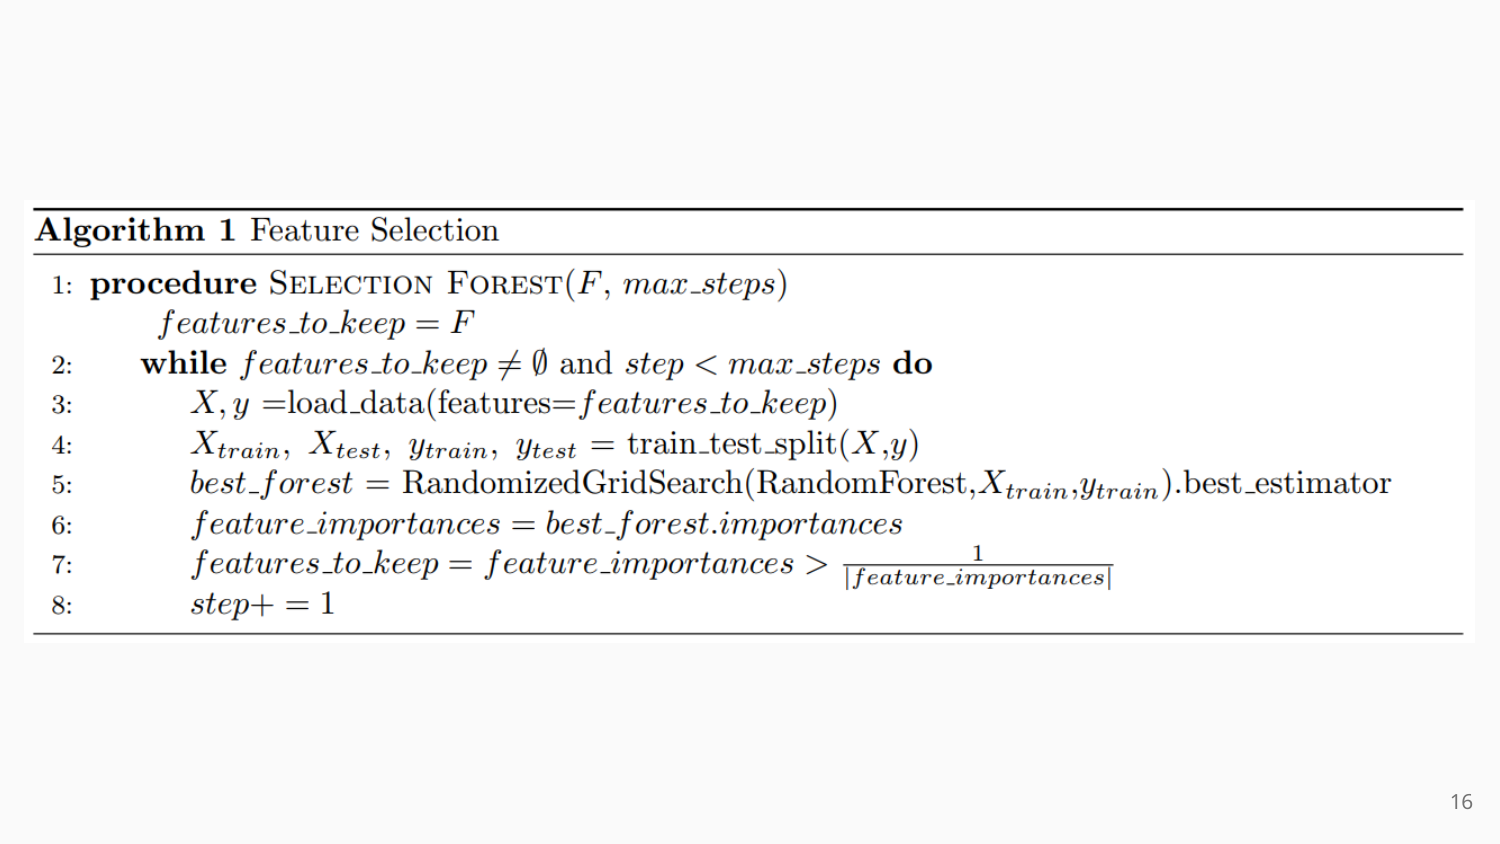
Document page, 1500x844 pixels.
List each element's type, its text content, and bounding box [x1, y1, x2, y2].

slide_number ‹#› [1398, 770, 1489, 835]
picture [24, 200, 1476, 643]
